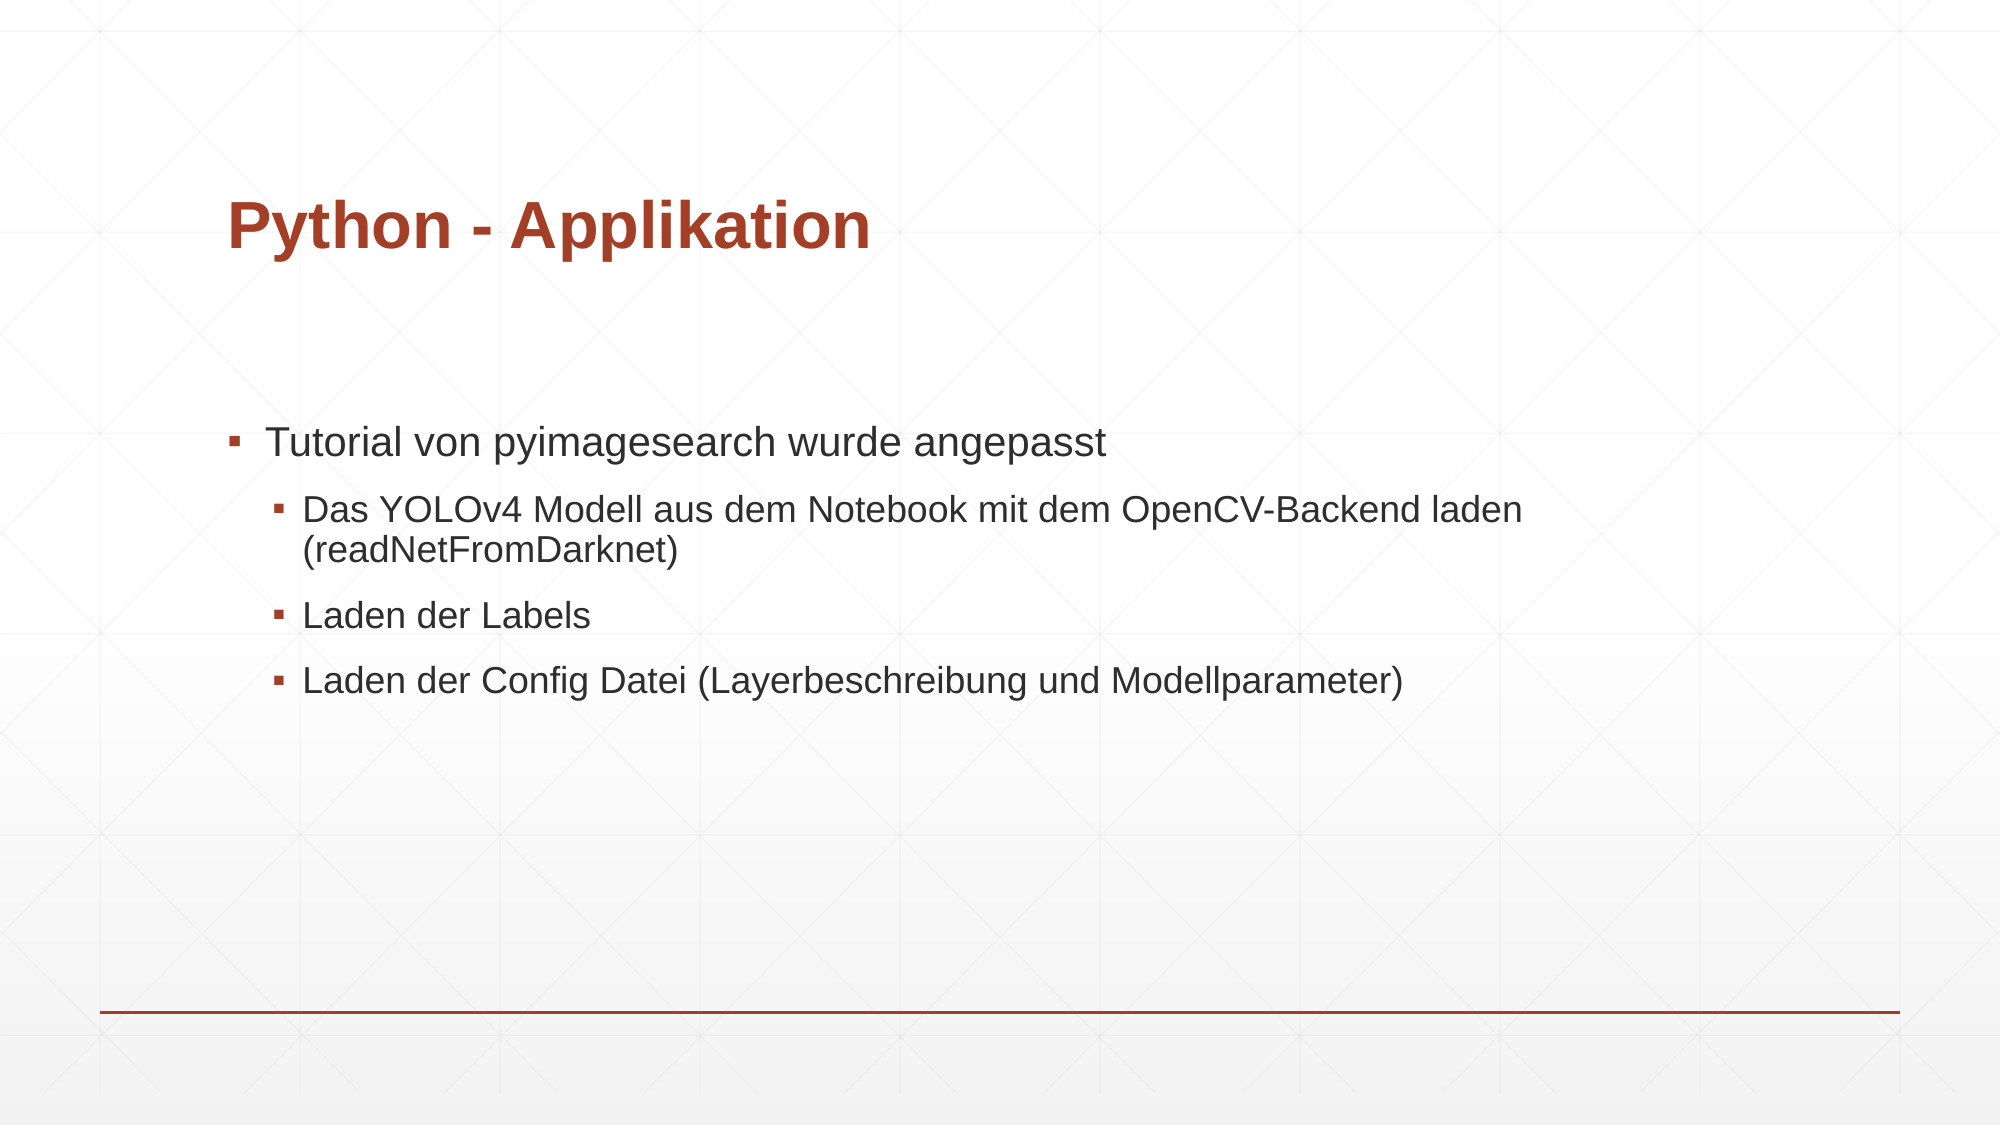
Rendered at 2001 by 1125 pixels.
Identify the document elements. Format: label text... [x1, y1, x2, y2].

list Tutorial von pyimagesearch wurde angepasst Das YOLOv4 Modell aus dem Notebook mit dem OpenCV-Backend laden (readNetFromDarknet) Laden der Labels Laden der Config Datei (Layerbeschreibung und Modellparameter) [212, 324, 1788, 950]
title Python - Applikation [212, 82, 1788, 271]
